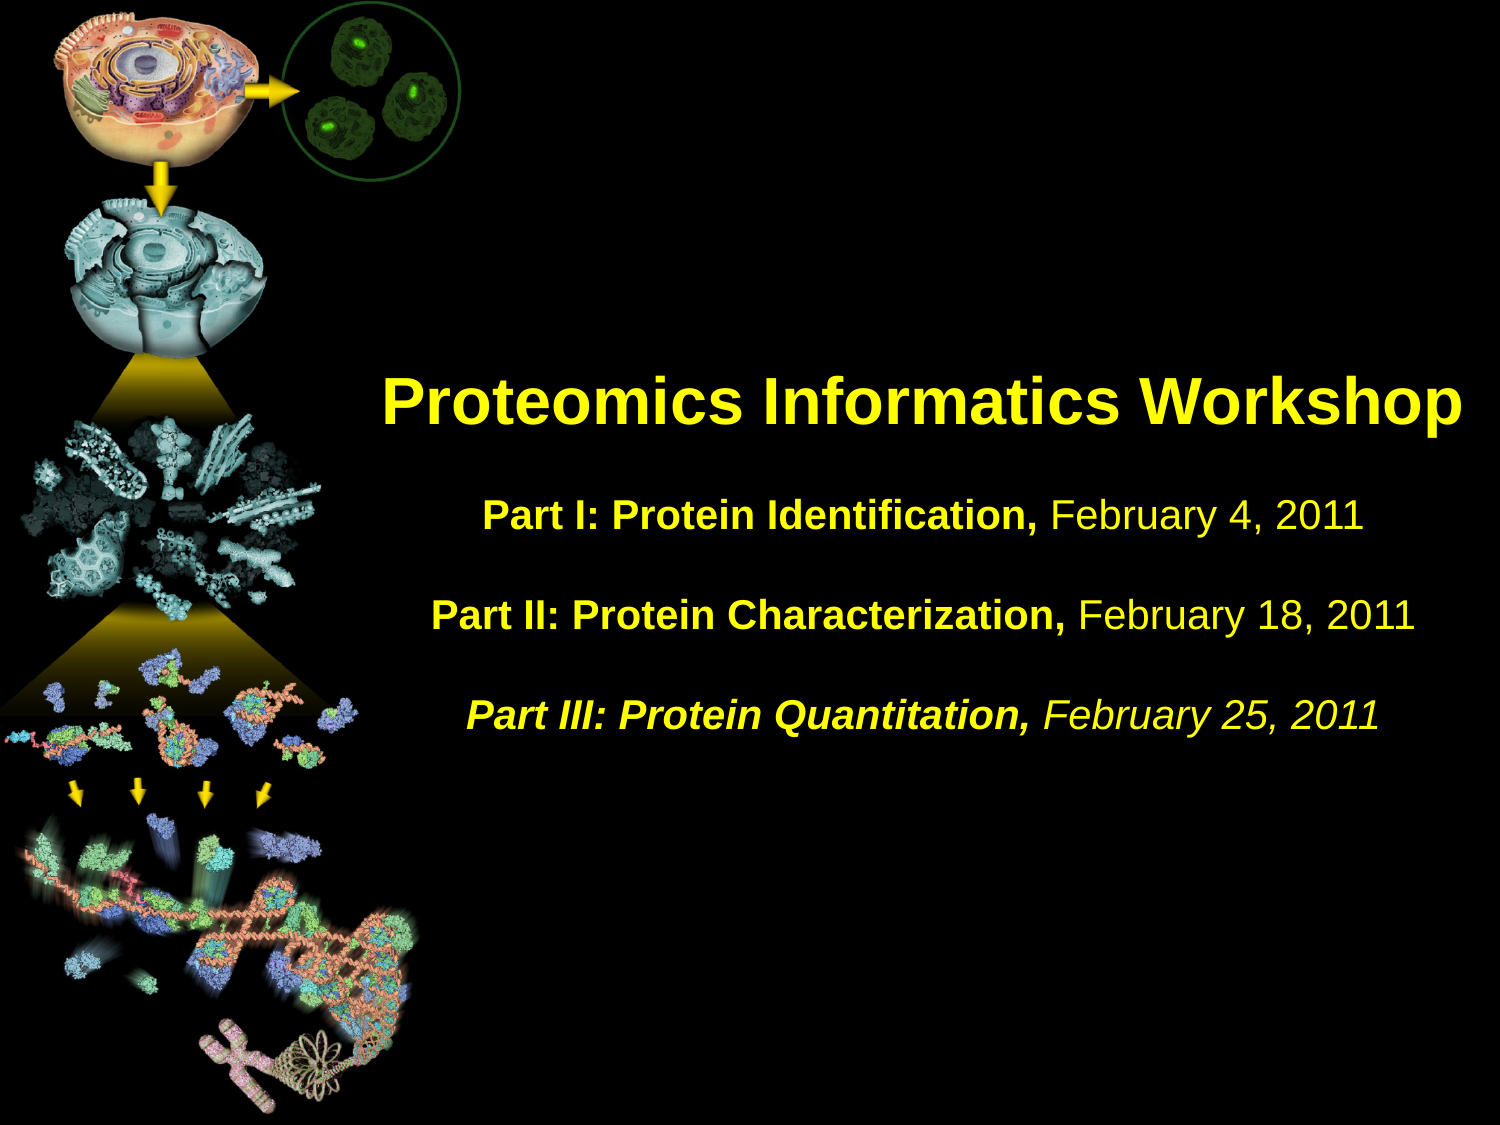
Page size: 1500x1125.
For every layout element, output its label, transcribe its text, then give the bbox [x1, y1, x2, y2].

text_box Proteomics Informatics Workshop Part I: Protein Identification, February 4, 2011 Part II: Protein Characterization, February 18, 2011 Part III: Protein Quantitation, February 25, 2011 [471, 350, 1481, 925]
picture [0, 0, 467, 1125]
